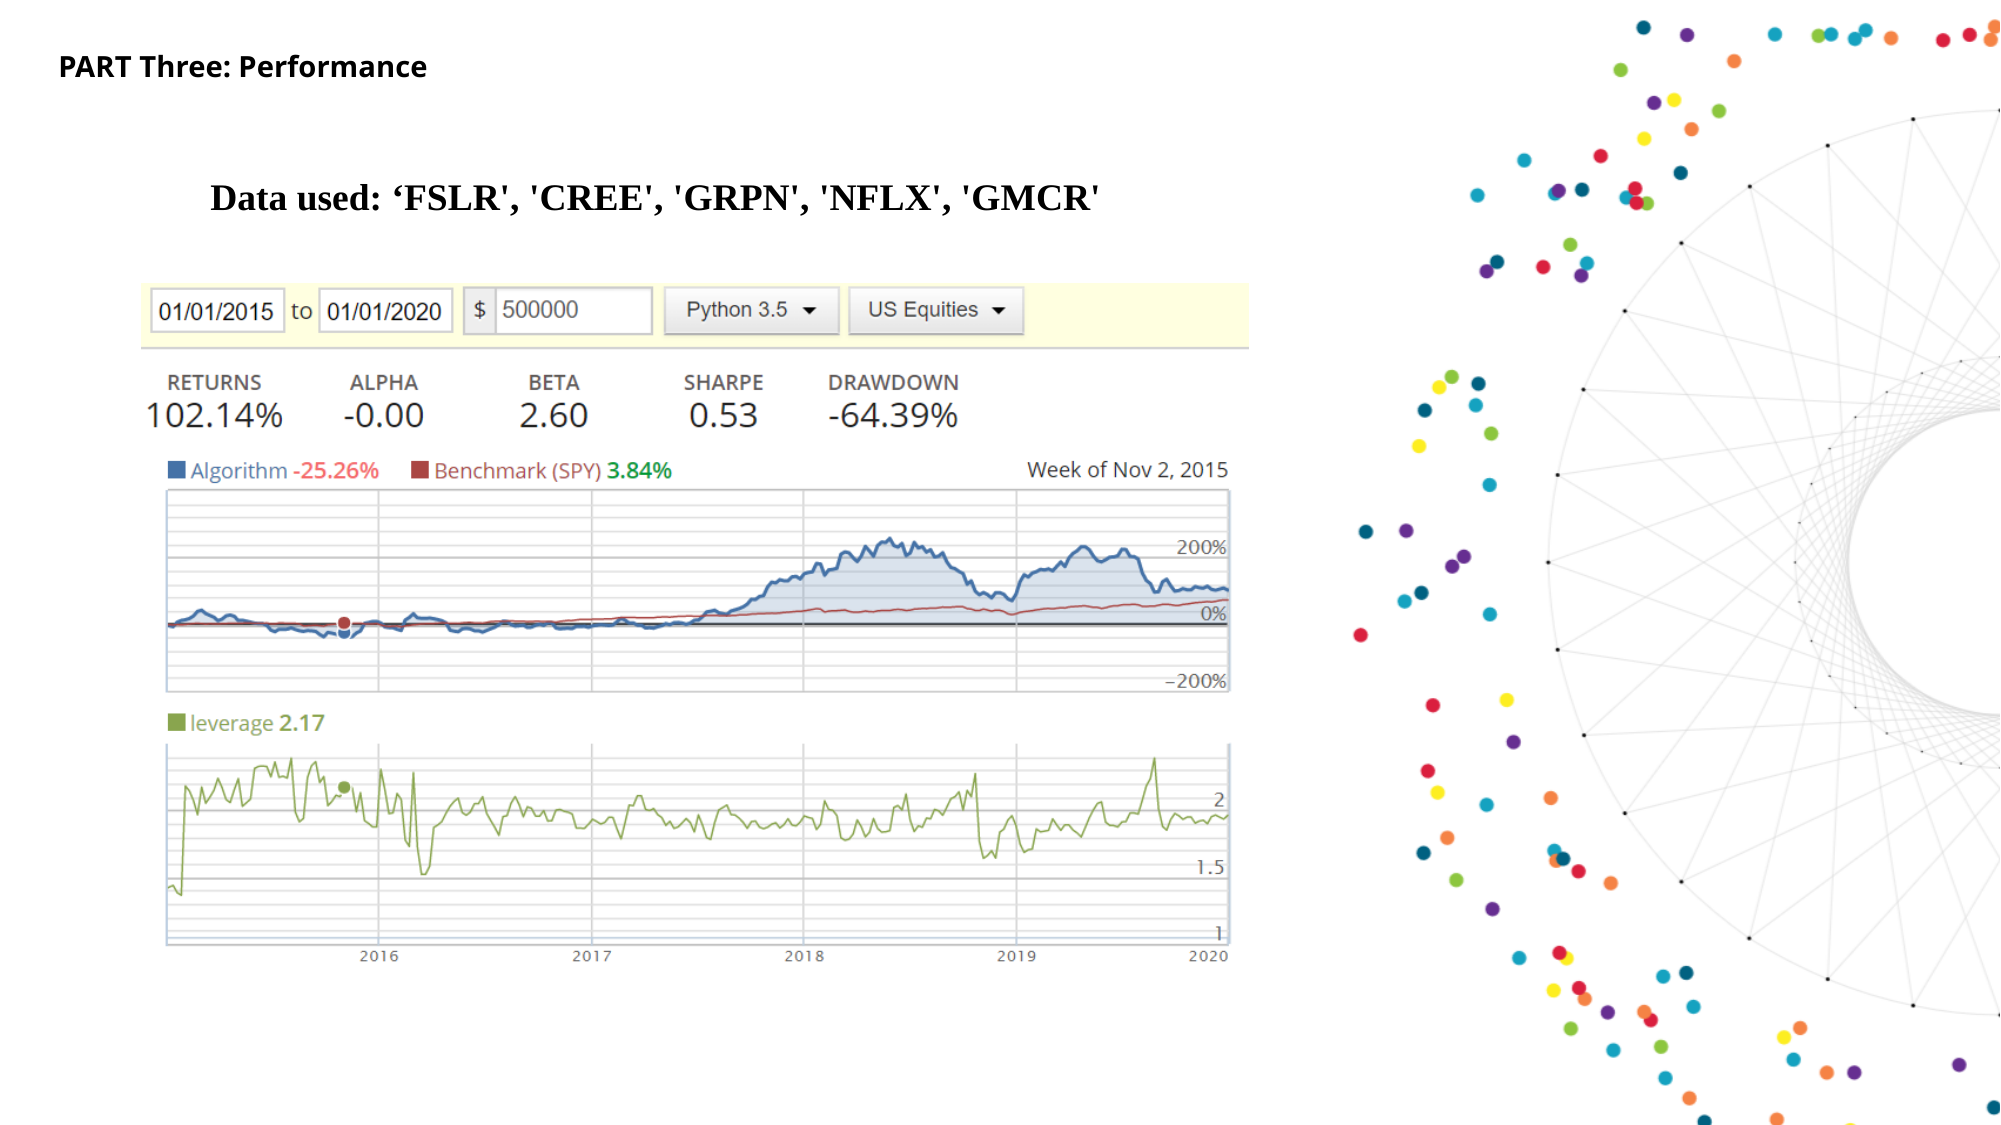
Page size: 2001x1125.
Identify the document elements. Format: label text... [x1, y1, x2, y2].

text_box Data used: ‘FSLR', 'CREE', 'GRPN', 'NFLX', 'GMCR' [195, 165, 1230, 283]
list PART Three: Performance [42, 35, 911, 101]
picture [141, 283, 1249, 980]
picture [1269, 0, 2000, 1125]
